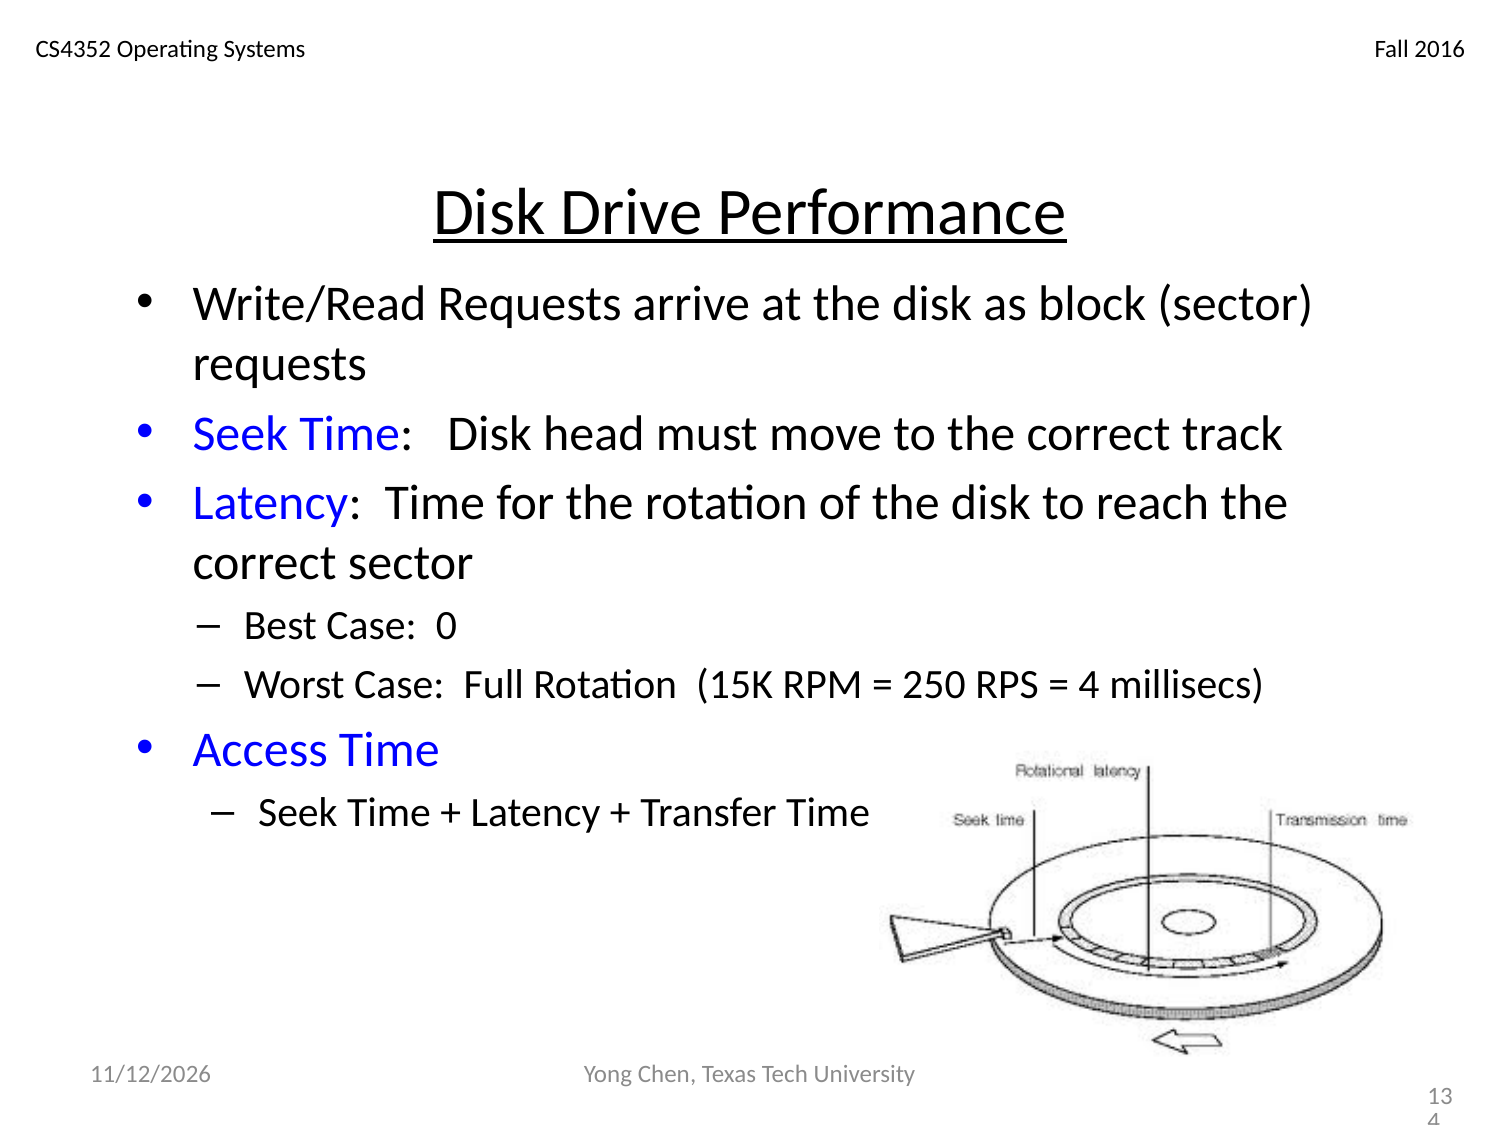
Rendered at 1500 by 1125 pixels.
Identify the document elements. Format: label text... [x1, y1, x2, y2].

slide_number 134 [1412, 1064, 1476, 1125]
footer Yong Chen, Texas Tech University [512, 1042, 988, 1103]
list Write/Read Requests arrive at the disk as block (sector) requests Seek Time: Disk head must move to the correct track Latency: Time for the rotation of the disk to reach the correct sector Best Case: 0 Worst Case: Full Rotation (15K RPM = 250 RPS = 4 millisecs) Access Time Seek Time + Latency + Transfer Time [75, 262, 1425, 1005]
title Disk Drive Performance [75, 160, 1425, 262]
picture [879, 736, 1426, 1073]
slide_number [75, 1042, 425, 1103]
